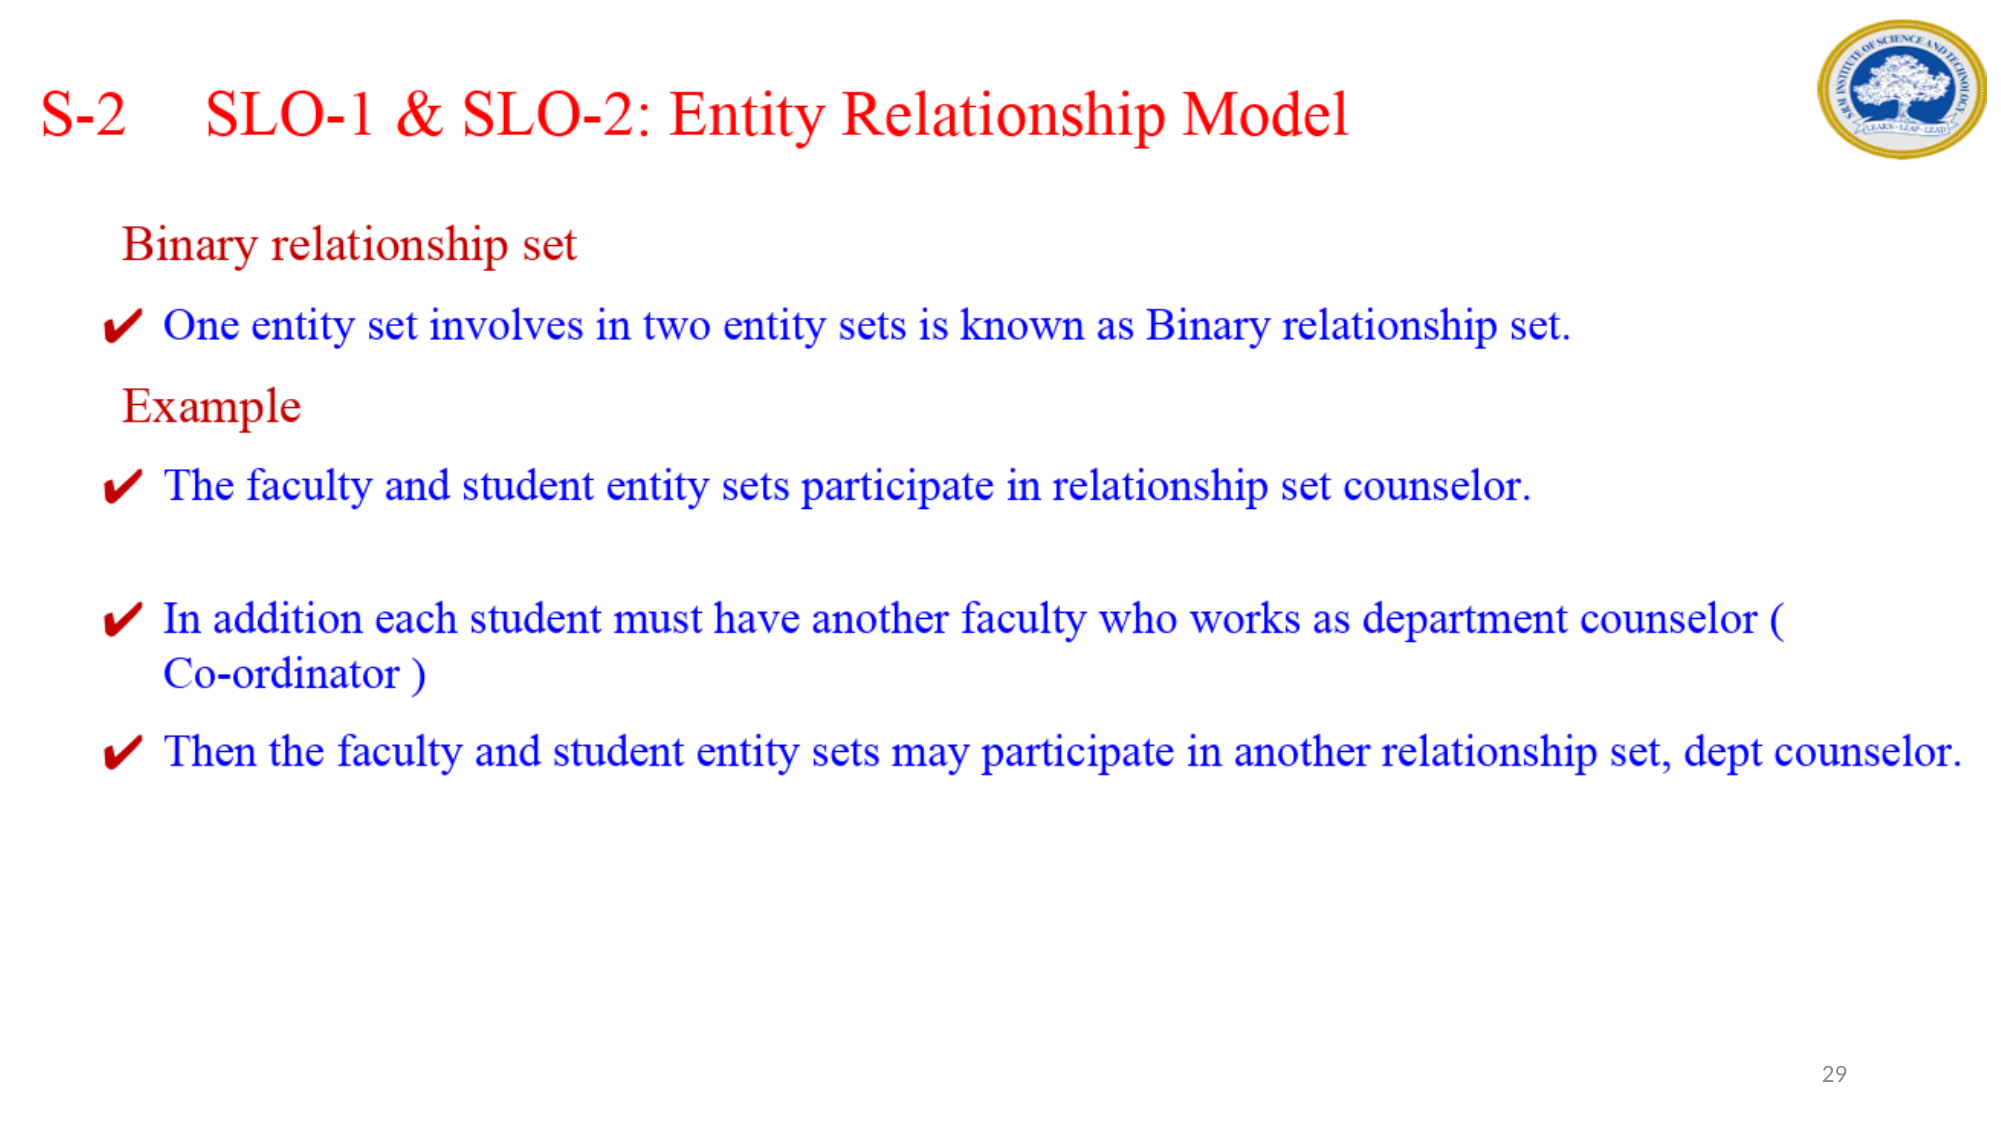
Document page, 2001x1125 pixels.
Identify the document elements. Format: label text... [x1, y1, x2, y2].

slide_number 29 [1412, 1042, 1863, 1103]
picture [35, 0, 2000, 968]
